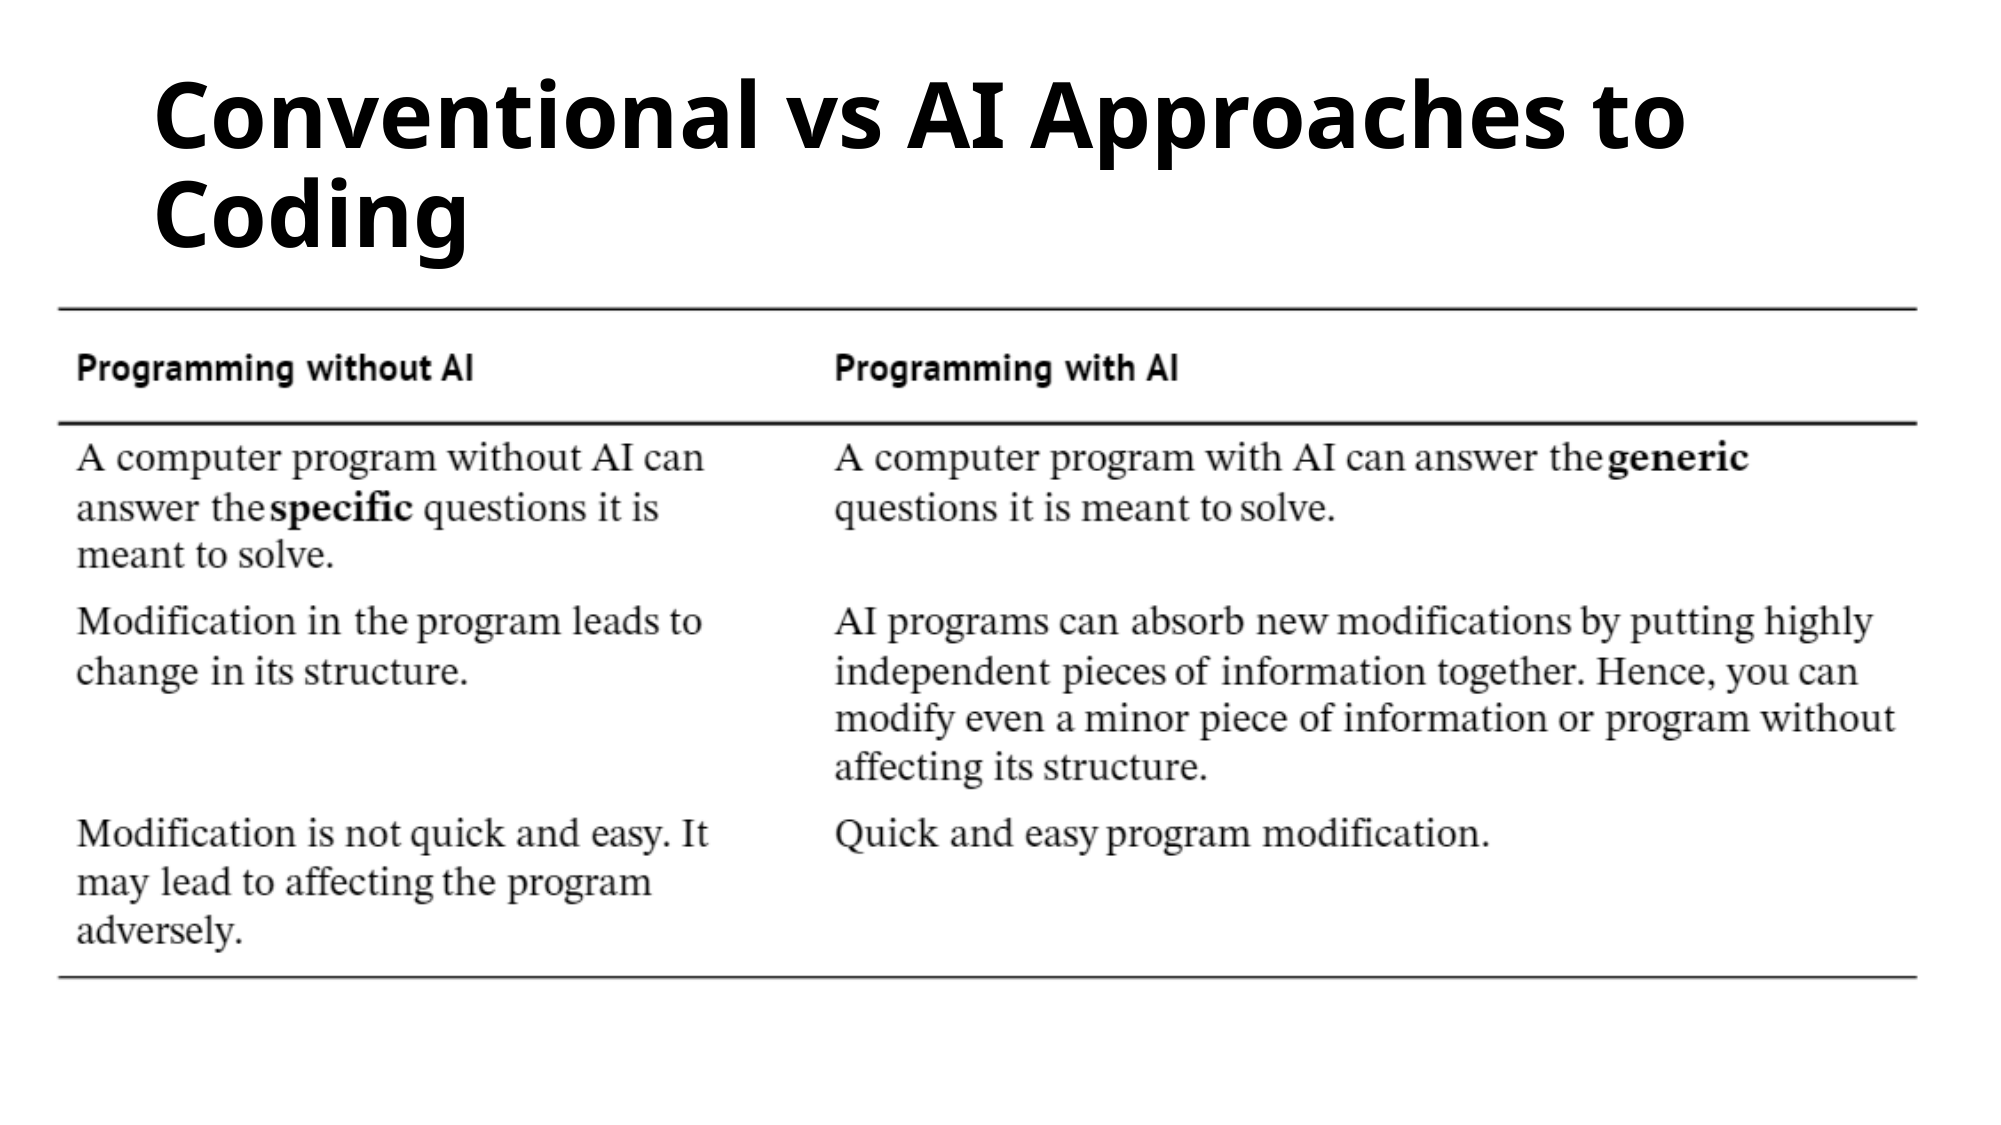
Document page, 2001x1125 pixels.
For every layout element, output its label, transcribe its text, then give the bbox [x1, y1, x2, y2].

picture [43, 298, 1957, 1007]
title Conventional vs AI Approaches to Coding [137, 59, 1863, 278]
